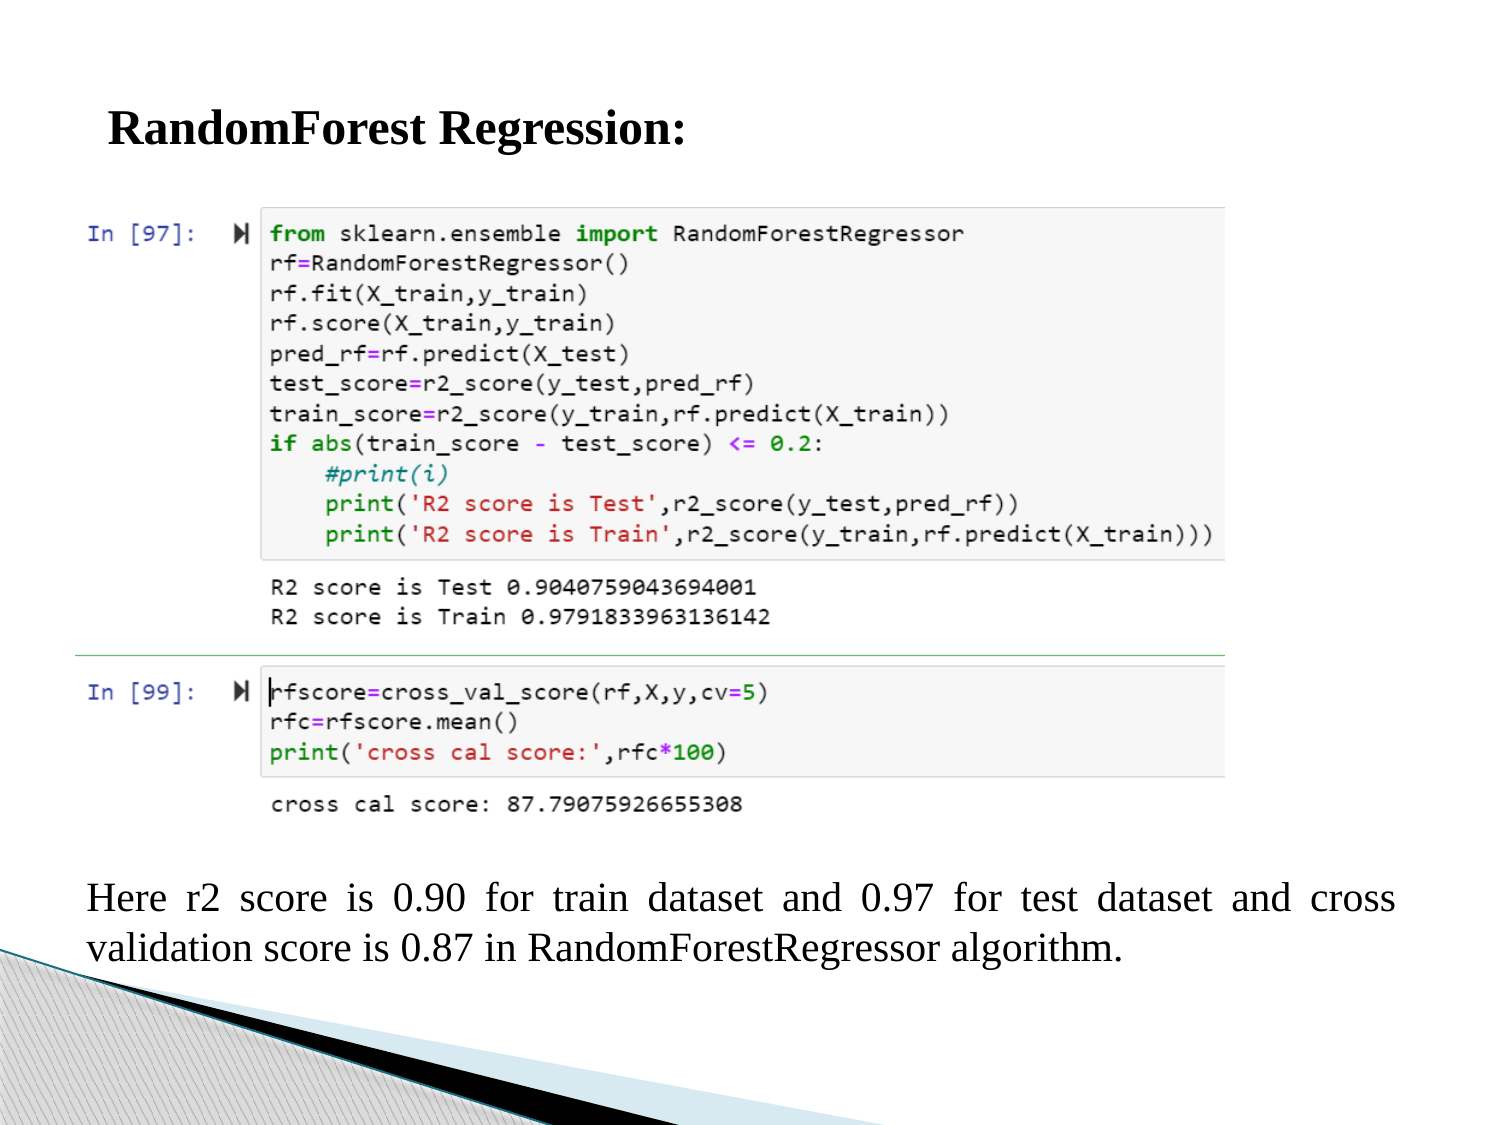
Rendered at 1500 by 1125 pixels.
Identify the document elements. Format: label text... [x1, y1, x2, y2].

list RandomForest Regression: [75, 87, 1425, 986]
text_box Here r2 score is 0.90 for train dataset and 0.97 for test dataset and cross validation score is 0.87 in RandomForestRegressor algorithm. [71, 862, 1413, 978]
picture [74, 207, 1226, 833]
